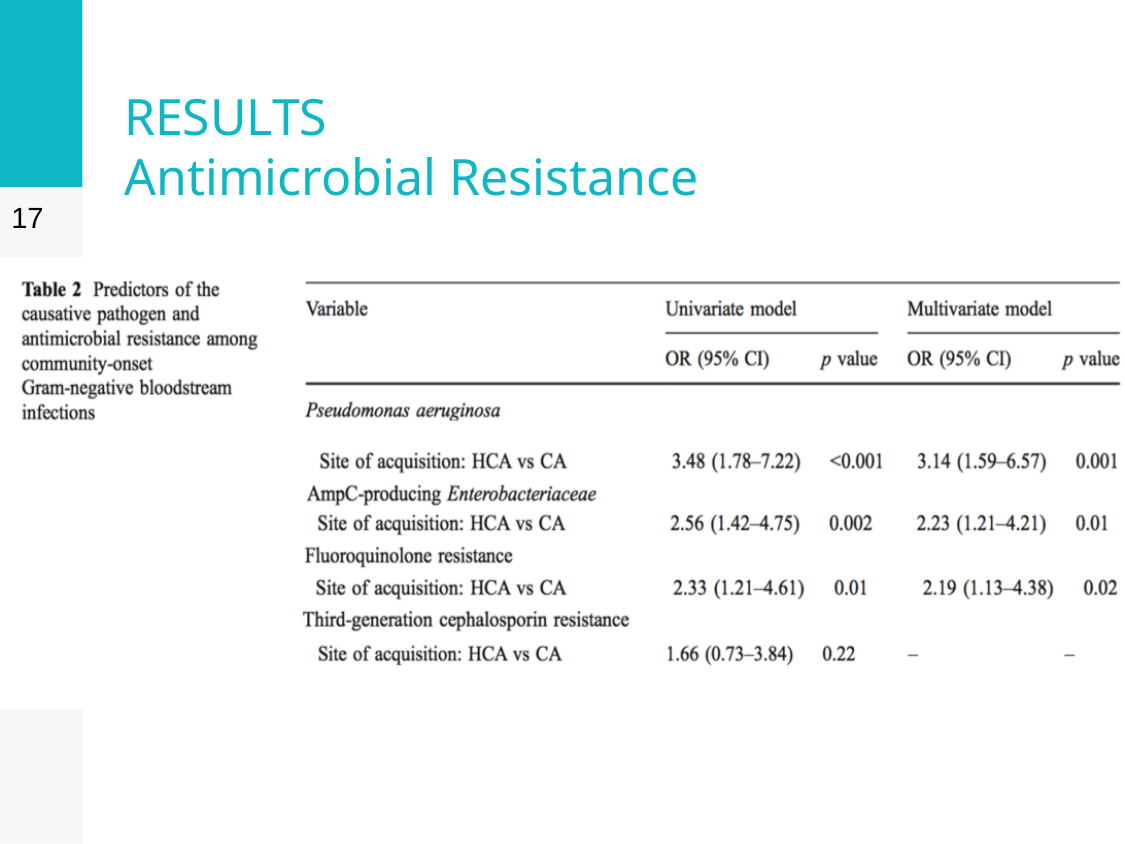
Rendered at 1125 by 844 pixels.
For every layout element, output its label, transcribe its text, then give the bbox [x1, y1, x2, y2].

picture [0, 245, 1125, 709]
slide_number 17 [0, 105, 83, 246]
